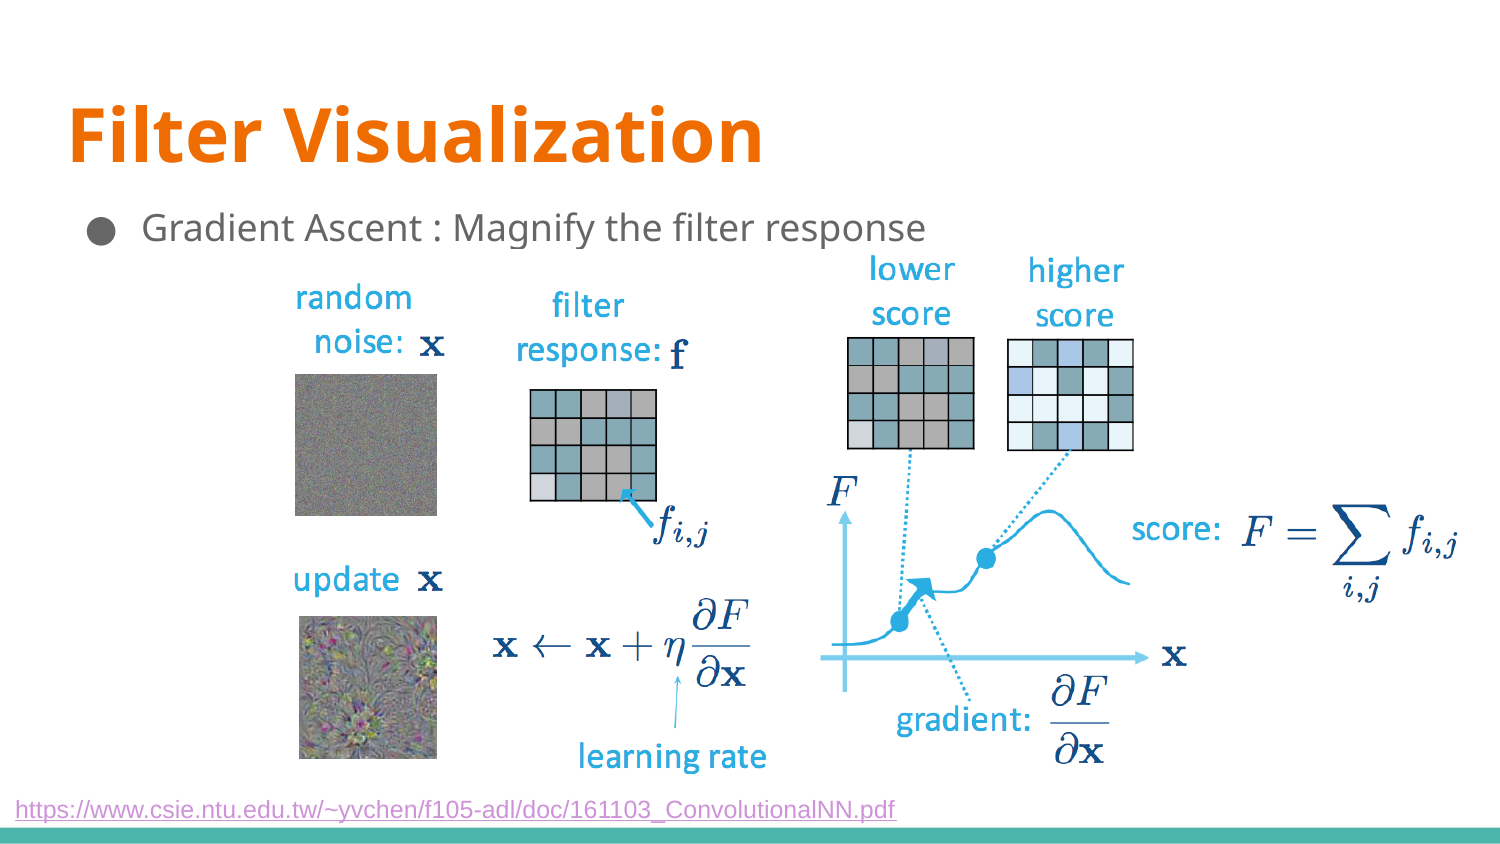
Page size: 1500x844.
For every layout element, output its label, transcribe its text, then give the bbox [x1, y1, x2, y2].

text_box https://www.csie.ntu.edu.tw/~yvchen/f105-adl/doc/161103_ConvolutionalNN.pdf [0, 778, 913, 844]
text_box Gradient Ascent : Magnify the filter response [51, 189, 1449, 632]
title Filter Visualization [51, 72, 1449, 189]
picture [267, 249, 1483, 787]
